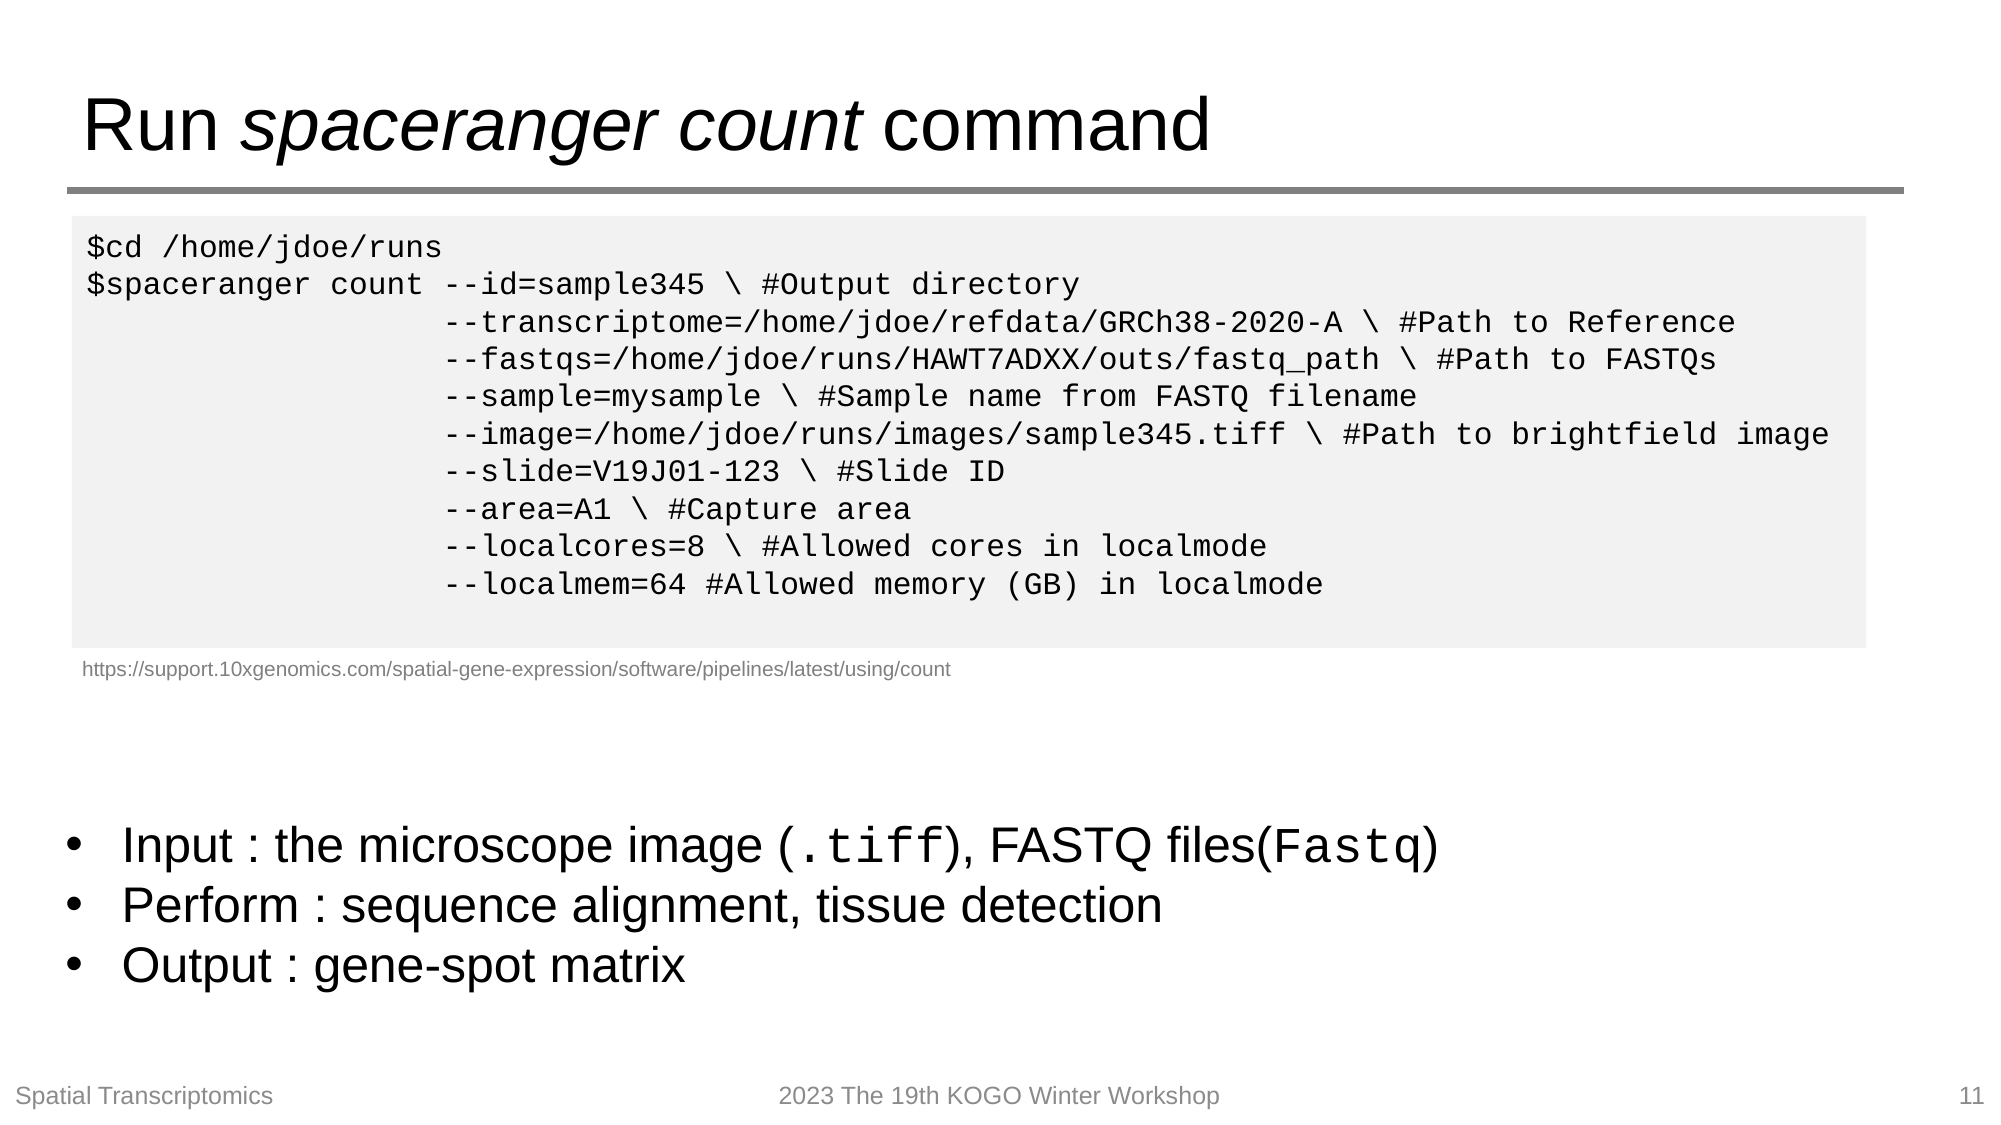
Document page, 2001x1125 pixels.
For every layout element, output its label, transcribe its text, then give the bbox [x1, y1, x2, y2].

slide_number Spatial Transcriptomics [0, 1065, 450, 1125]
slide_number 11 [1917, 1065, 2000, 1125]
title Run spaceranger count command [67, 61, 1905, 191]
text_box Input : the microscope image (.tiff), FASTQ files(Fastq) Perform : sequence alignment, tissue detection Output : gene-spot matrix [50, 805, 1888, 1000]
text_box https://support.10xgenomics.com/spatial-gene-expression/software/pipelines/latest/using/count [67, 647, 1502, 688]
footer 2023 The 19th KOGO Winter Workshop [662, 1065, 1338, 1125]
text_box $cd /home/jdoe/runs $spaceranger count --id=sample345 \ #Output directory --transcriptome=/home/jdoe/refdata/GRCh38-2020-A \ #Path to Reference --fastqs=/home/jdoe/runs/HAWT7ADXX/outs/fastq_path \ #Path to FASTQs --sample=mysample \ #Sample name from FASTQ filename --image=/home/jdoe/runs/images/sample345.tiff \ #Path to brightfield image --slide=V19J01-123 \ #Slide ID --area=A1 \ #Capture area --localcores=8 \ #Allowed cores in localmode --localmem=64 #Allowed memory (GB) in localmode [71, 215, 1867, 649]
